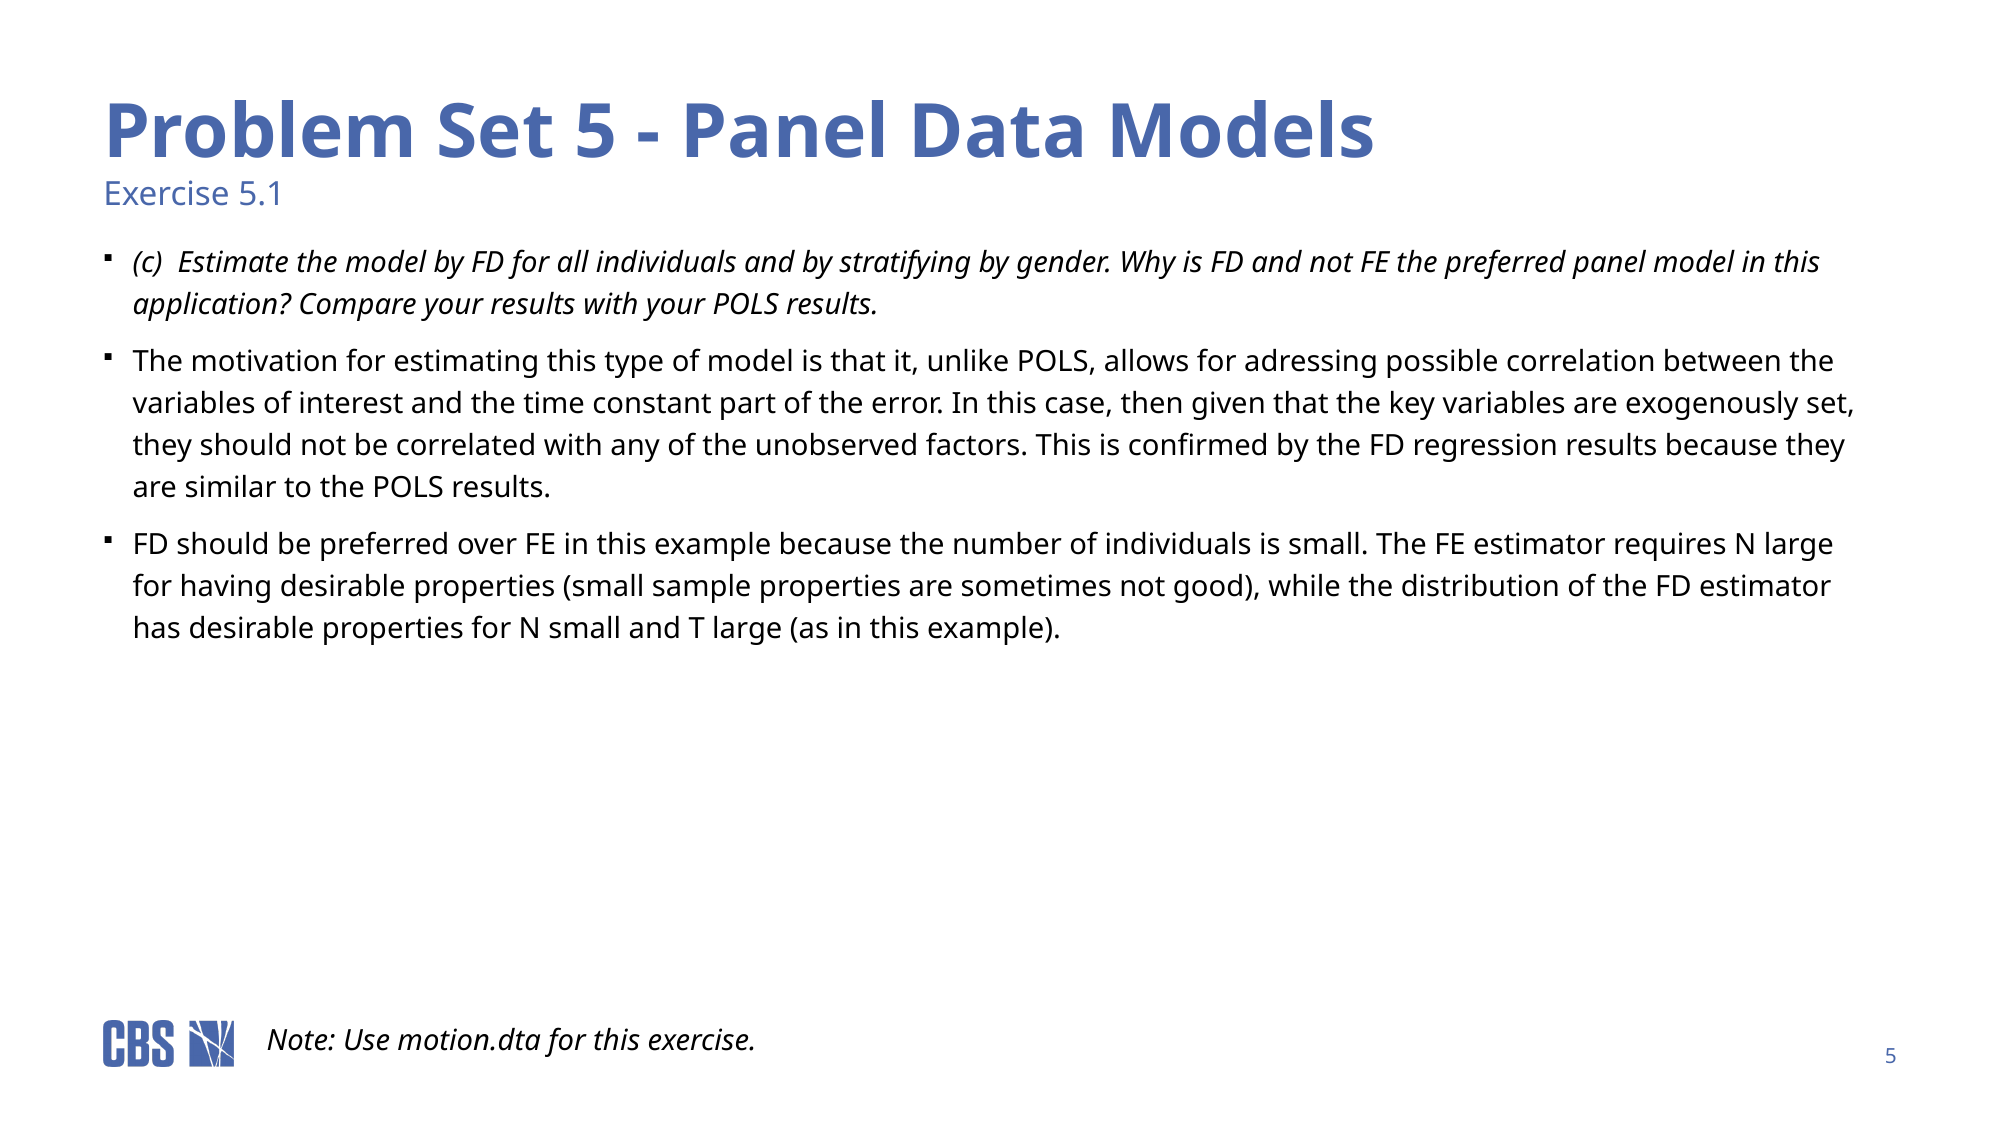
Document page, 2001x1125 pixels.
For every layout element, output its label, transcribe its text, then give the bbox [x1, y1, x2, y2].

text_box FD should be preferred over FE in this example because the number of individuals is small. The FE estimator requires N large for having desirable properties (small sample properties are sometimes not good), while the distribution of the FD estimator has desirable properties for N small and T large (as in this example). [102, 522, 1864, 647]
title Problem Set 5 - Panel Data Models [103, 93, 1448, 172]
text_box (c) Estimate the model by FD for all individuals and by stratifying by gender. Why is FD and not FE the preferred panel model in this application? Compare your results with your POLS results. [102, 236, 1864, 335]
slide_number 5 [1765, 1021, 1897, 1071]
picture [103, 1020, 234, 1067]
text_box Note: Use motion.dta for this exercise. [266, 1021, 1766, 1057]
subtitle Exercise 5.1 [103, 172, 1864, 236]
text_box The motivation for estimating this type of model is that it, unlike POLS, allows for adressing possible correlation between the variables of interest and the time constant part of the error. In this case, then given that the key variables are exogenously set, they should not be correlated with any of the unobserved factors. This is confirmed by the FD regression results because they are similar to the POLS results. [102, 335, 1864, 522]
